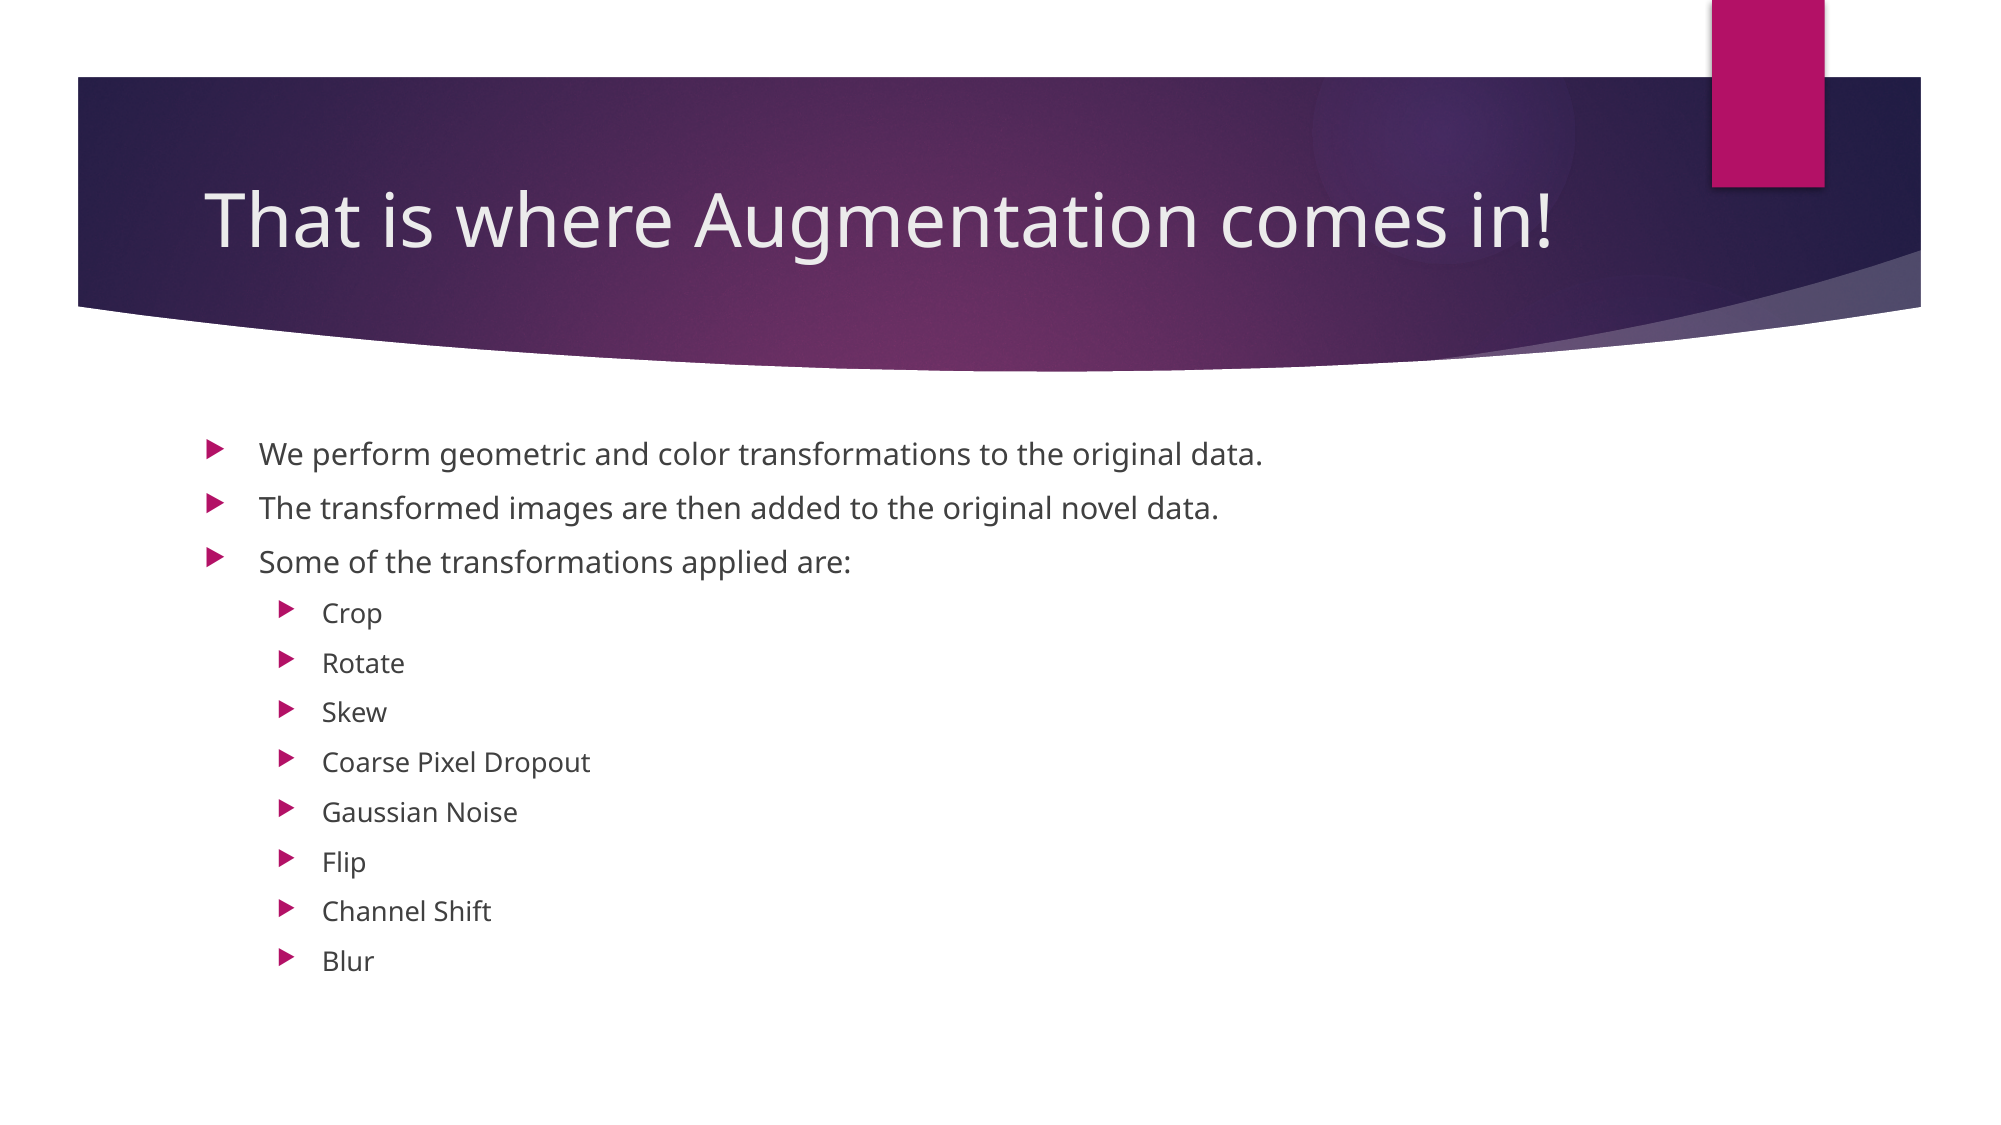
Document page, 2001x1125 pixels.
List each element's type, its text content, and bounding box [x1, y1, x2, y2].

list We perform geometric and color transformations to the original data. The transformed images are then added to the original novel data. Some of the transformations applied are: Crop Rotate Skew Coarse Pixel Dropout Gaussian Noise Flip Channel Shift Blur [189, 427, 1638, 988]
title That is where Augmentation comes in! [189, 159, 1627, 276]
